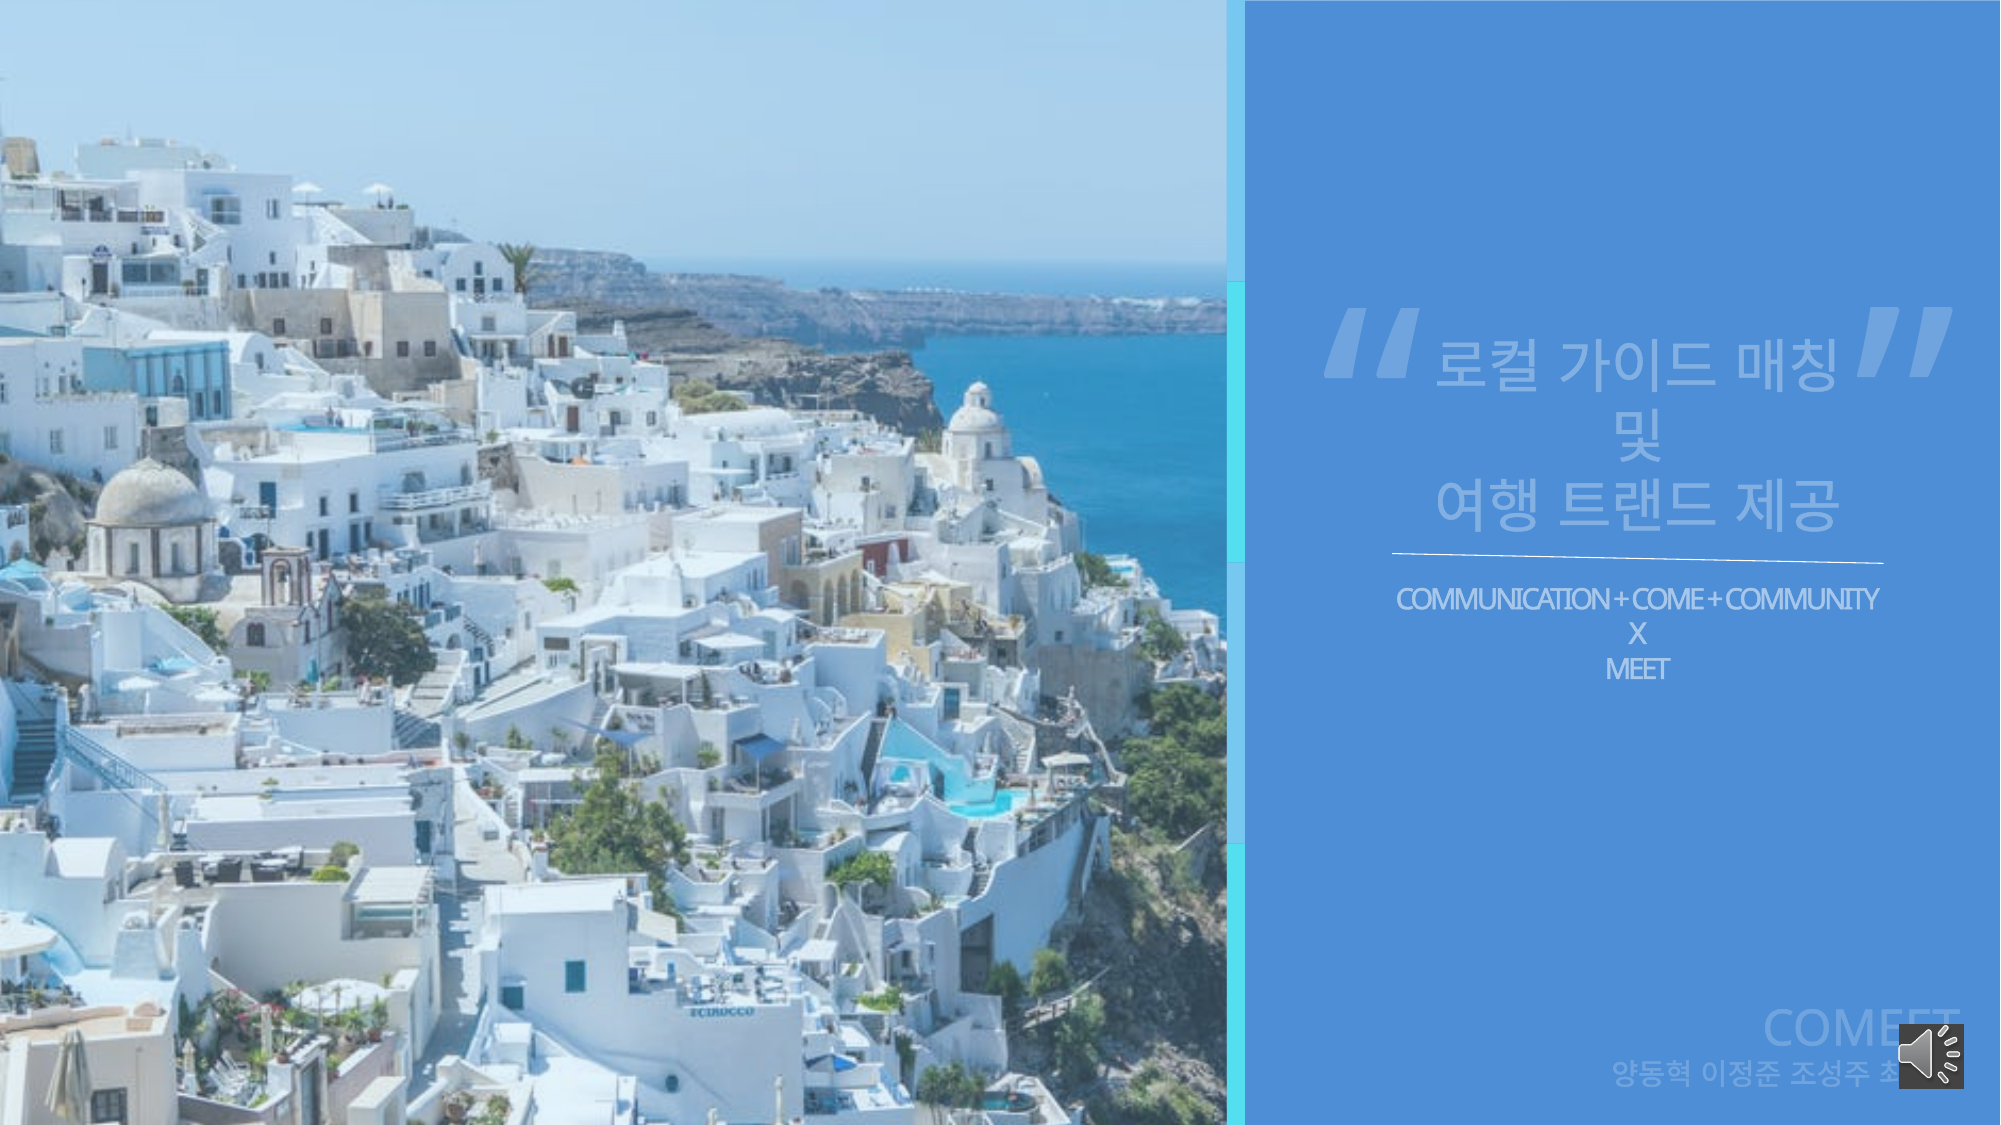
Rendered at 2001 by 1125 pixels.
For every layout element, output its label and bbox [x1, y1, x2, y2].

text_box [1226, 0, 1245, 1125]
text_box [1391, 553, 1884, 564]
picture [1245, 0, 2000, 1125]
picture [0, 0, 1226, 1125]
text_box [1367, 292, 1860, 549]
